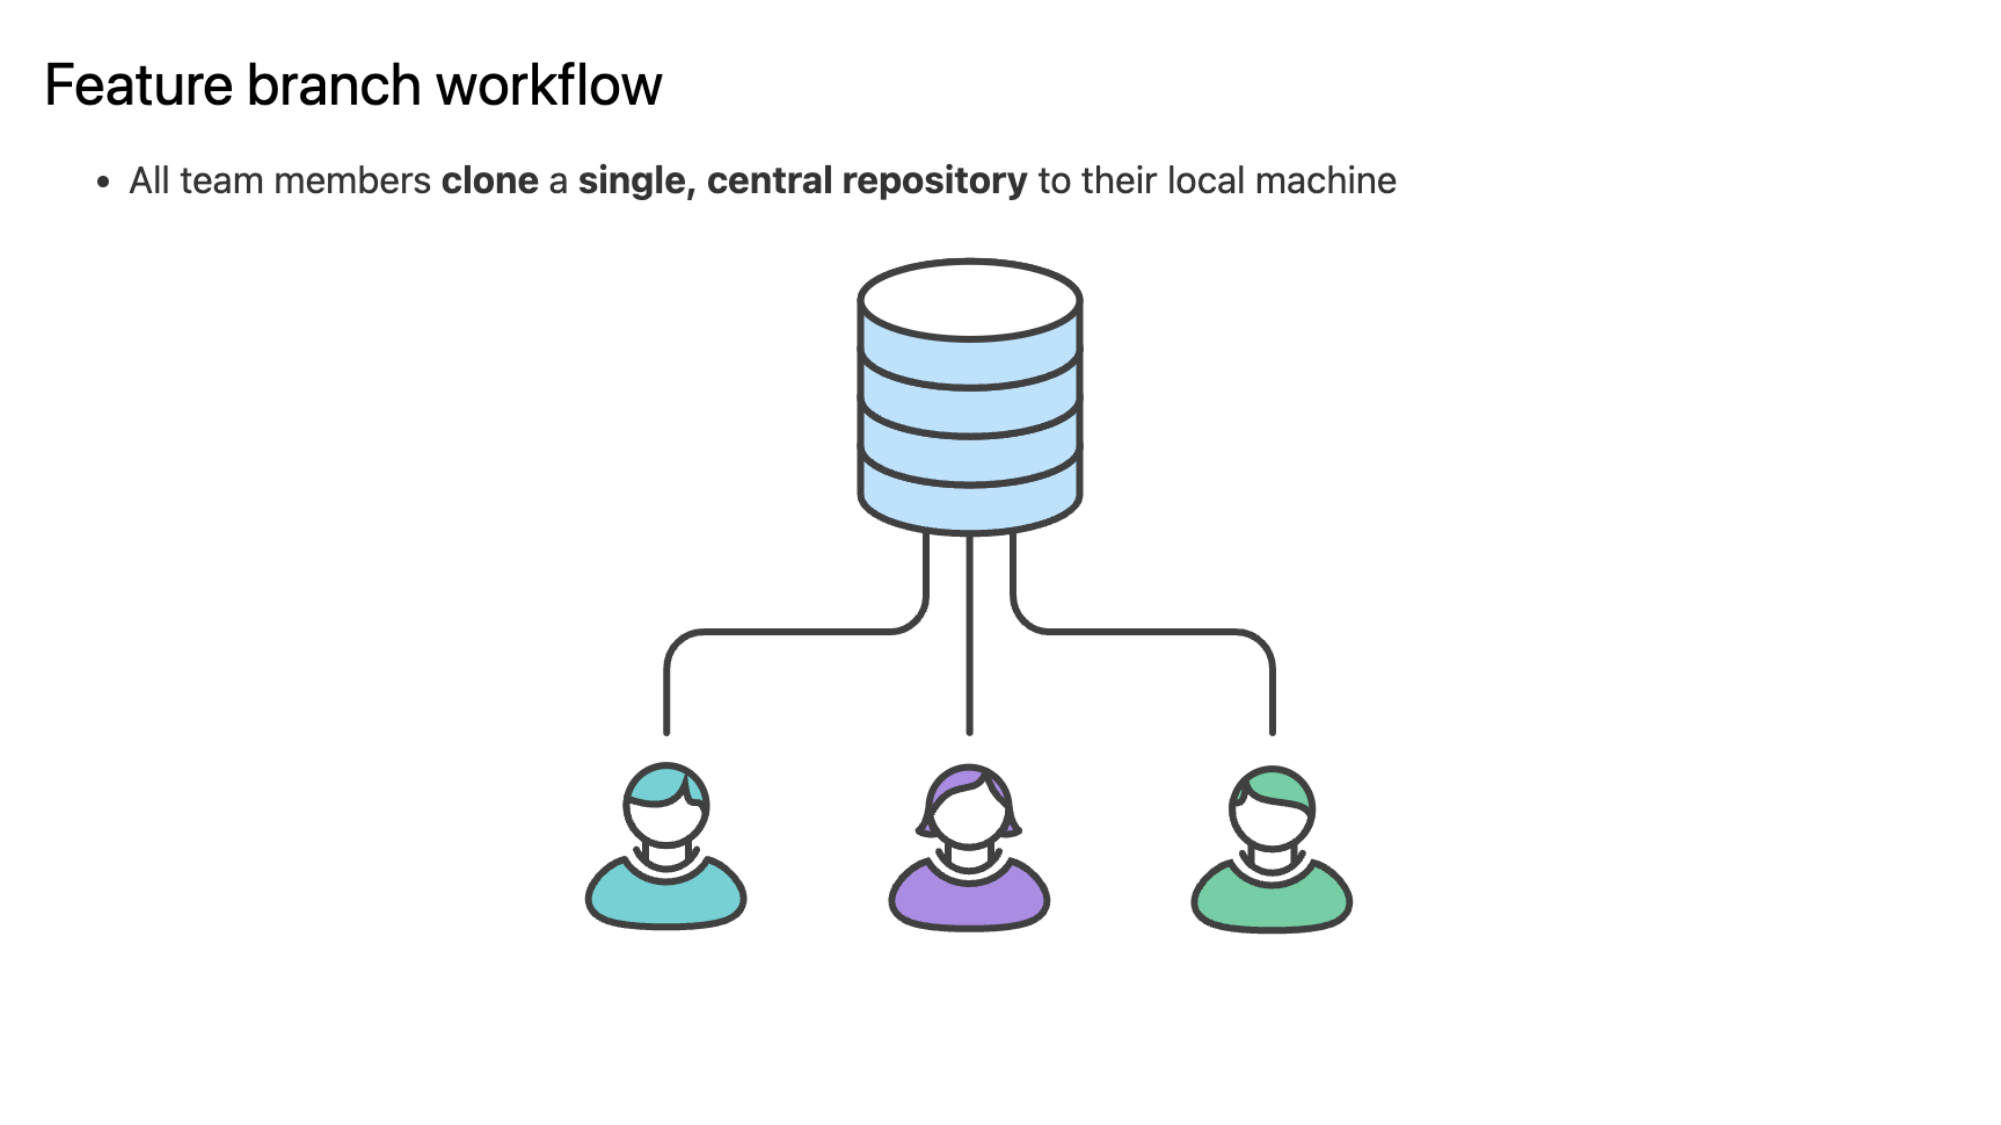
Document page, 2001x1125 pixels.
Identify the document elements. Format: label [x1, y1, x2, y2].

picture [0, 19, 1893, 965]
